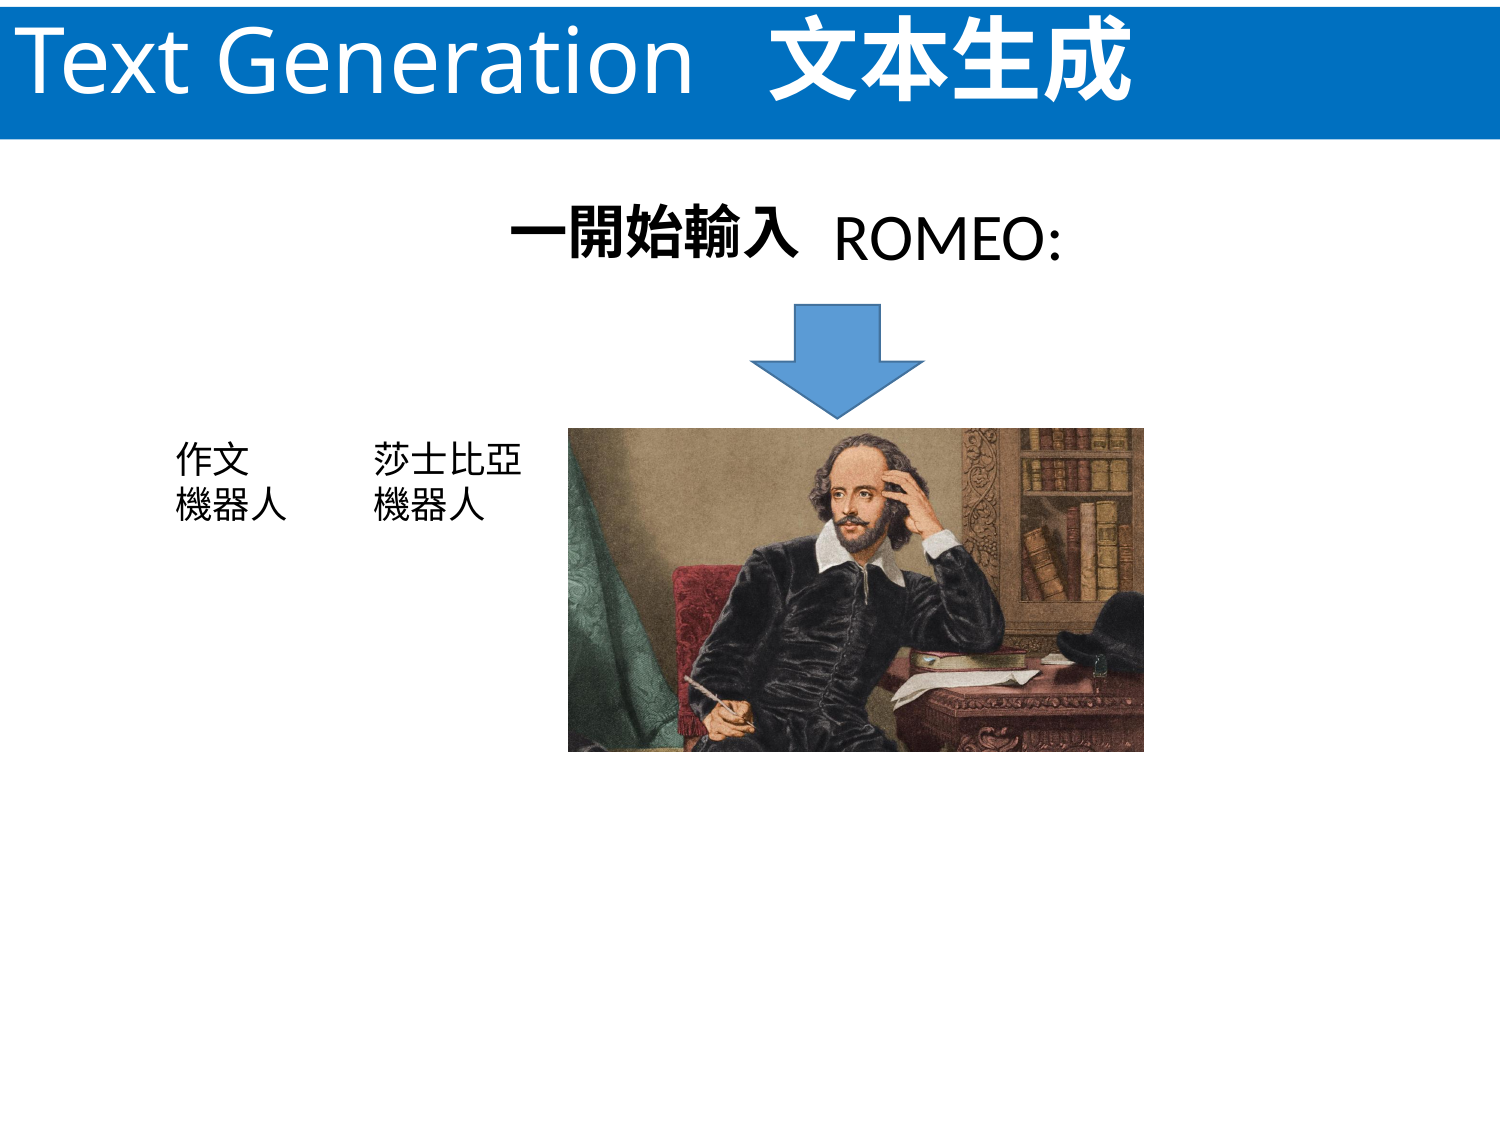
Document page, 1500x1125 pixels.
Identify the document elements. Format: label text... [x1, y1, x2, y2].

text_box 莎士比亞 機器人 [358, 428, 547, 533]
text_box Text Generation 文本生成 [0, 6, 1500, 140]
picture [568, 428, 1144, 752]
text_box 作文 機器人 [160, 428, 303, 533]
text_box 一開始輸入 [494, 187, 816, 273]
text_box ROMEO: [819, 186, 1095, 282]
text_box [749, 303, 926, 420]
